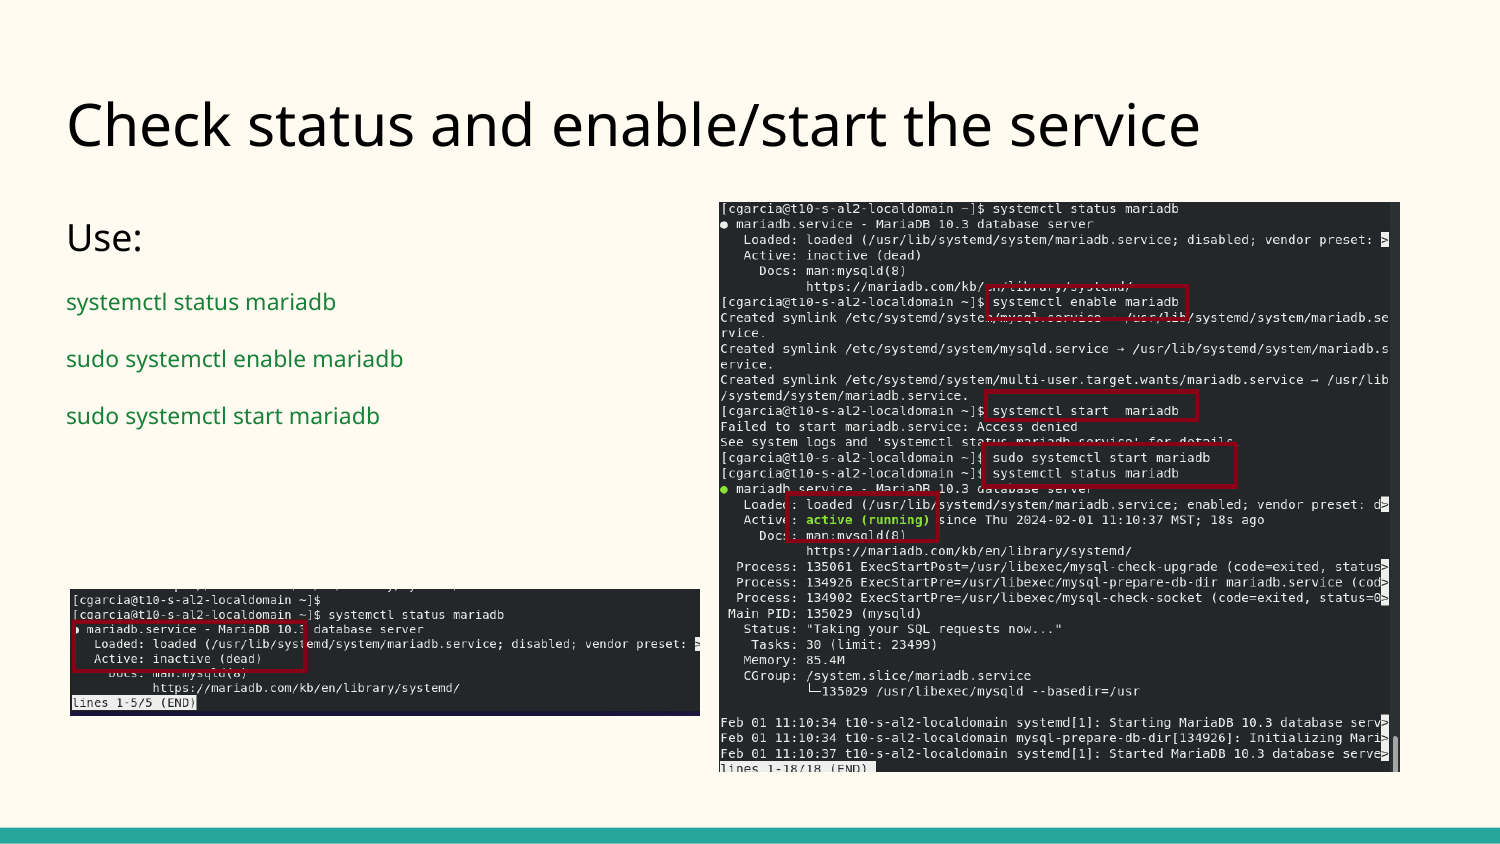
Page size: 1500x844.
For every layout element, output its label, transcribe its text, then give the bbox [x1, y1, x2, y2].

list Use: systemctl status mariadb sudo systemctl enable mariadb sudo systemctl start mariadb [51, 192, 671, 571]
picture [70, 588, 700, 717]
picture [718, 202, 1401, 772]
title Check status and enable/start the service [51, 72, 1449, 174]
